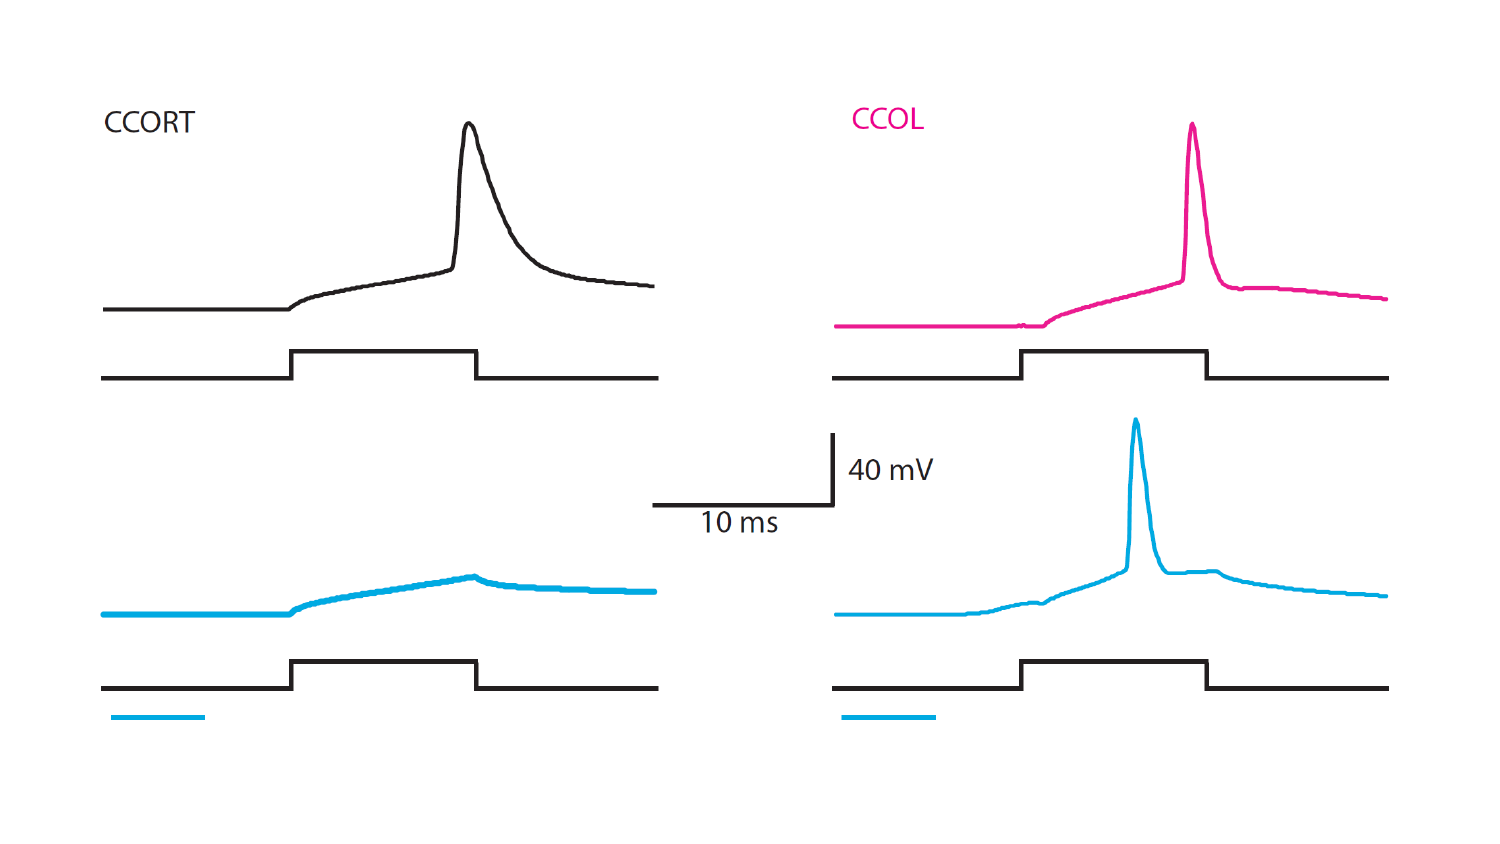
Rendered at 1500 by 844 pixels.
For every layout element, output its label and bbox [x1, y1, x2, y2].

picture [89, 92, 1415, 734]
